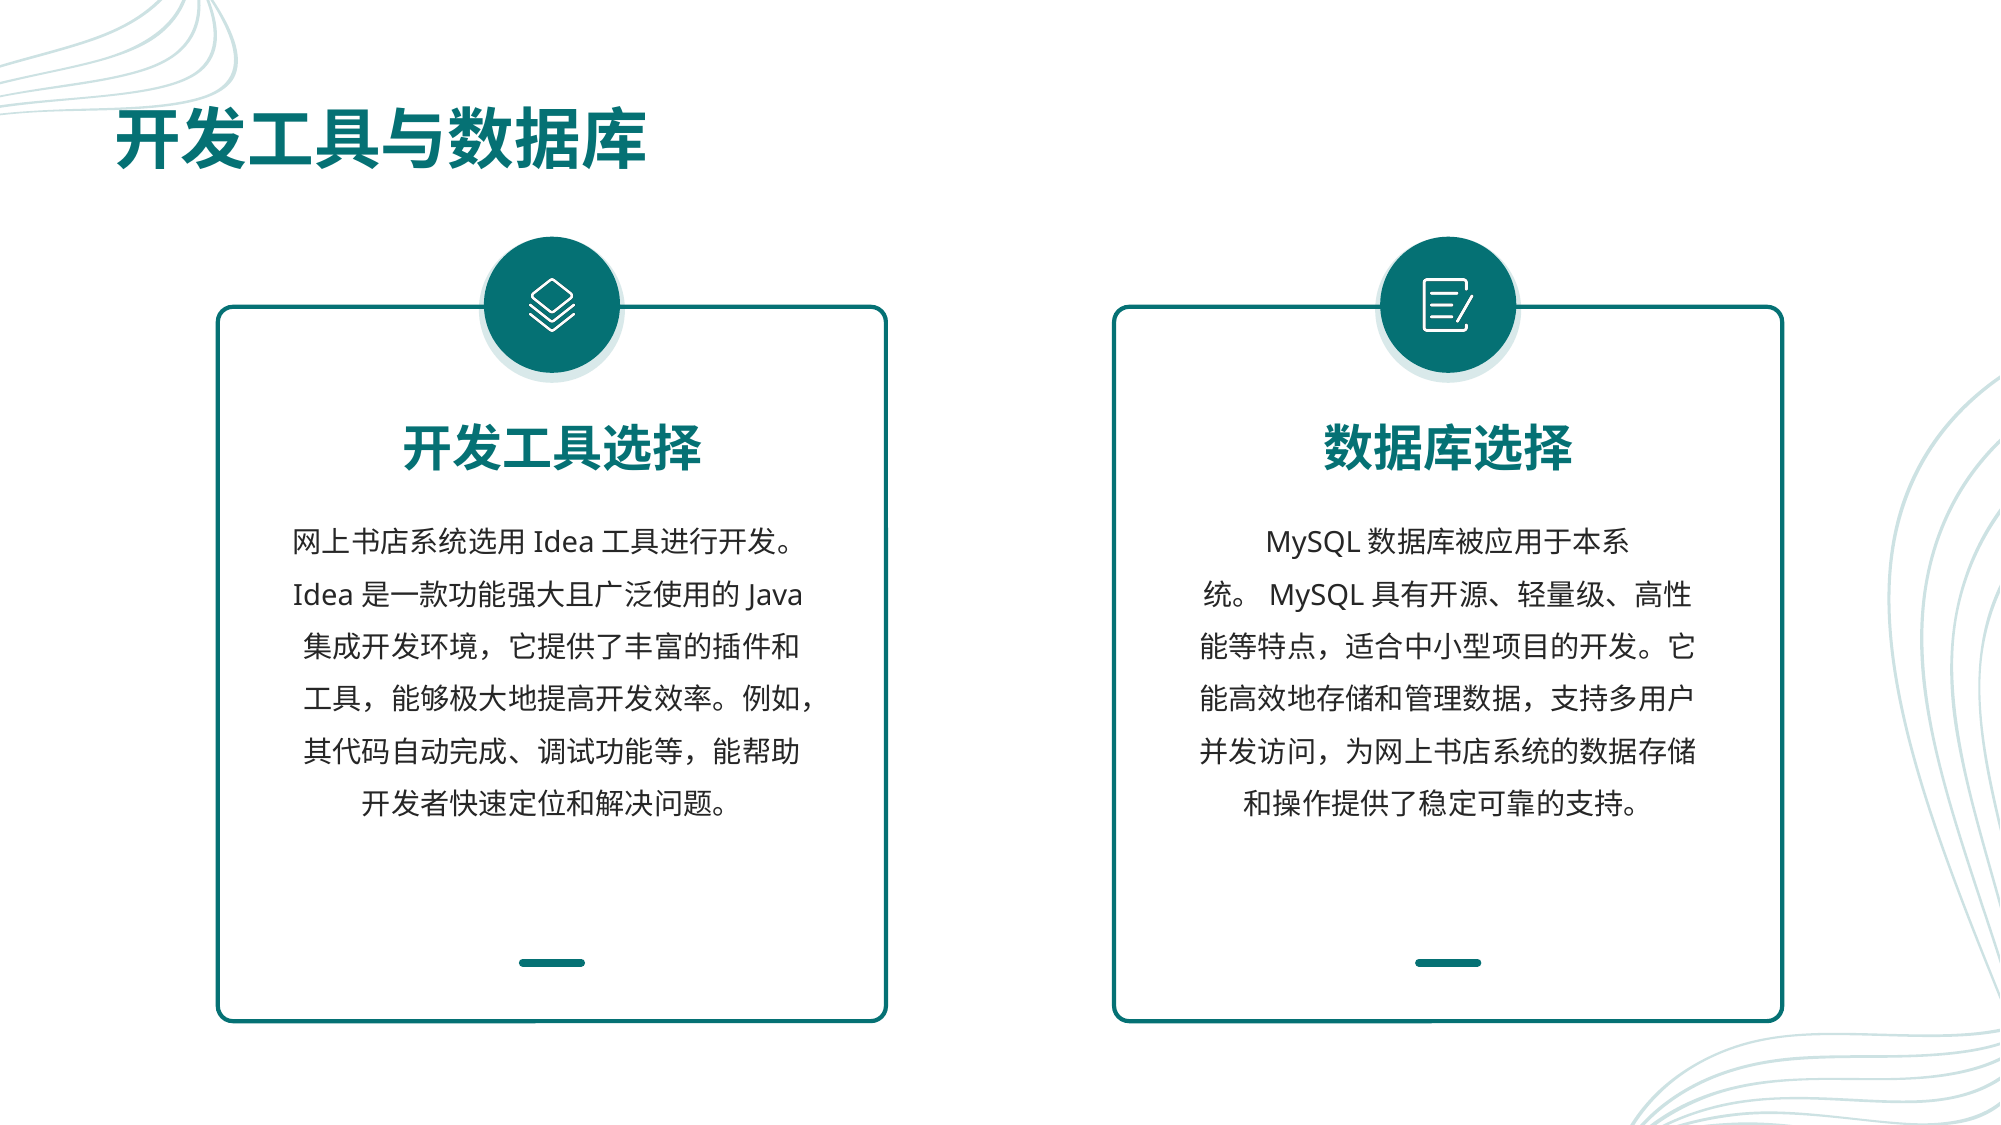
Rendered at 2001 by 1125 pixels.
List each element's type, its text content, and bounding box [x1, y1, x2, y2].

text_box [1113, 305, 1784, 1023]
text_box 开发工具选择 [292, 403, 812, 476]
text_box [477, 242, 626, 384]
title 开发工具与数据库 [114, 59, 1886, 178]
picture [525, 278, 579, 332]
picture [1421, 278, 1475, 332]
text_box [216, 305, 887, 1023]
text_box [1379, 235, 1518, 374]
text_box [482, 235, 622, 374]
text_box MySQL数据库被应用于本系统。MySQL具有开源、轻量级、高性能等特点，适合中小型项目的开发。它能高效地存储和管理数据，支持多用户并发访问，为网上书店系统的数据存储和操作提供了稳定可靠的支持。 [1189, 505, 1708, 933]
text_box 数据库选择 [1189, 403, 1708, 476]
text_box 网上书店系统选用Idea工具进行开发。Idea是一款功能强大且广泛使用的Java集成开发环境，它提供了丰富的插件和工具，能够极大地提高开发效率。例如，其代码自动完成、调试功能等，能帮助开发者快速定位和解决问题。 [292, 505, 812, 933]
text_box [1374, 245, 1523, 384]
